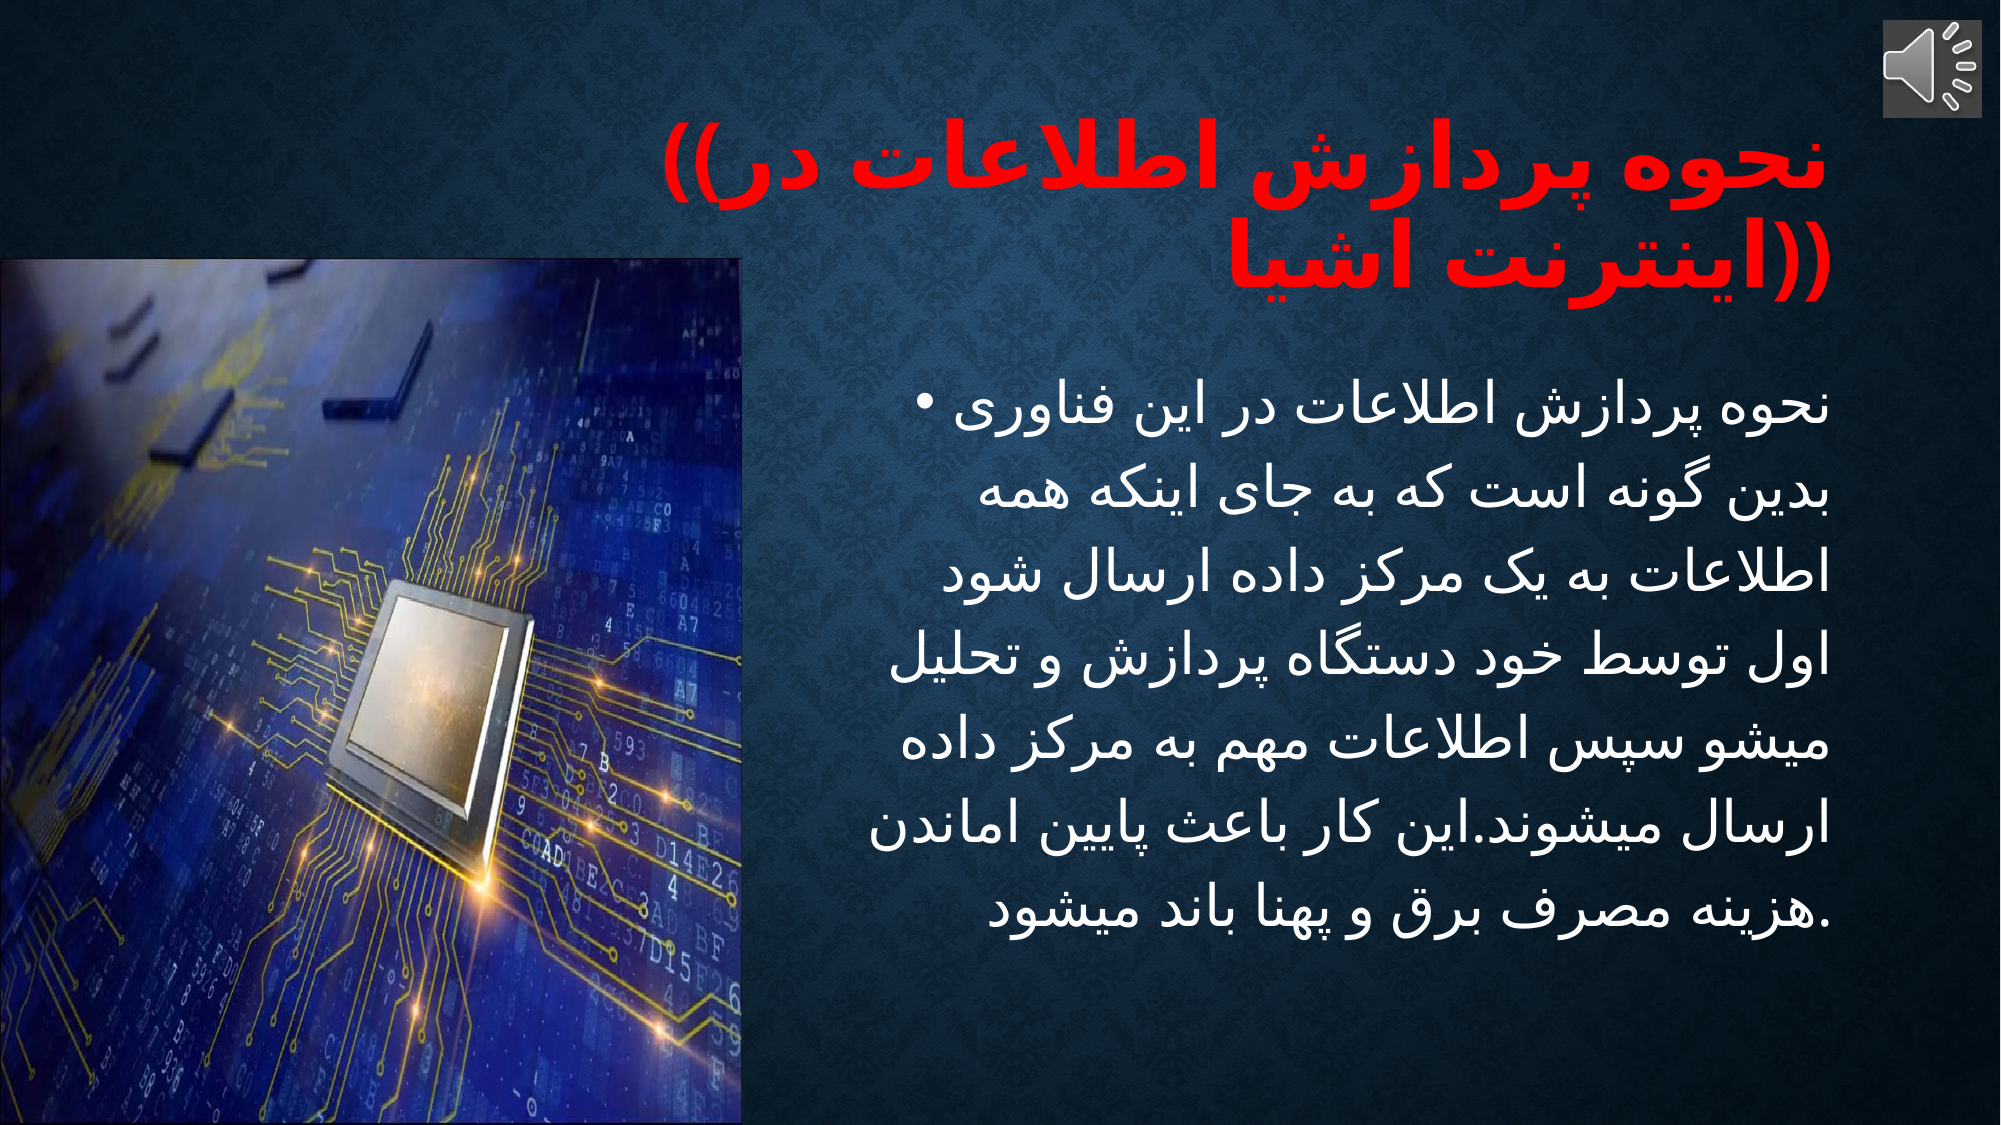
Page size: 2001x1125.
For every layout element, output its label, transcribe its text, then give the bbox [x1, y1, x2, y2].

picture [0, 258, 742, 1125]
picture [1882, 18, 1984, 120]
list نحوه پردازش اطلاعات در این فناوری بدین گونه است که به جای اینکه همه اطلاعات به یک مرکز داده ارسال شود اول توسط خود دستگاه پردازش و تحلیل میشو سپس اطلاعات مهم به مرکز داده ارسال میشوند.این کار باعث پایین اماندن هزینه مصرف برق و پهنا باند میشود. [793, 343, 1849, 1087]
title ((نحوه پردازش اطلاعات در اینترنت اشیا)) [532, 99, 1849, 318]
